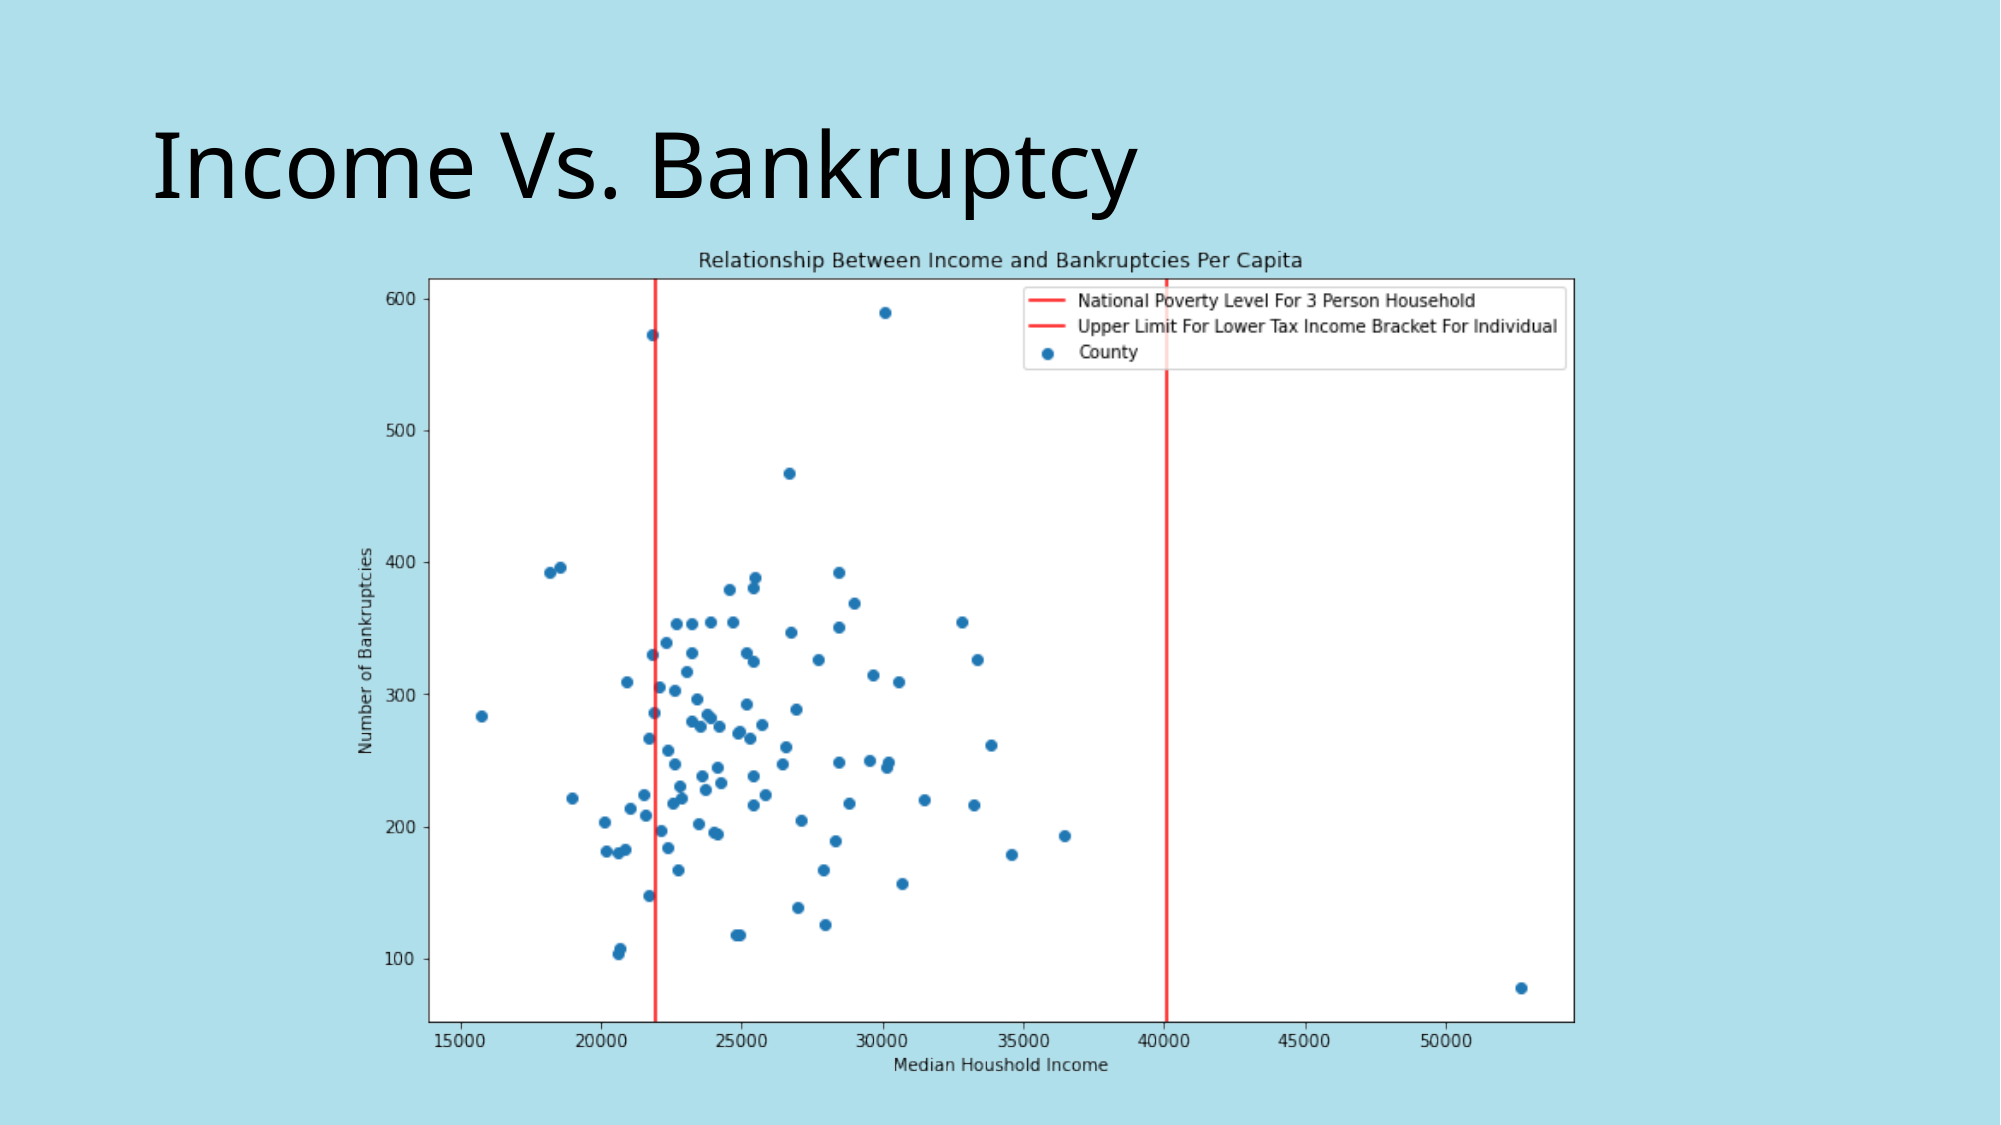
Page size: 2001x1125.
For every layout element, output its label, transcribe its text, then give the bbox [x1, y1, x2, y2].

title Income Vs. Bankruptcy [137, 59, 1863, 278]
picture [348, 239, 1586, 1087]
